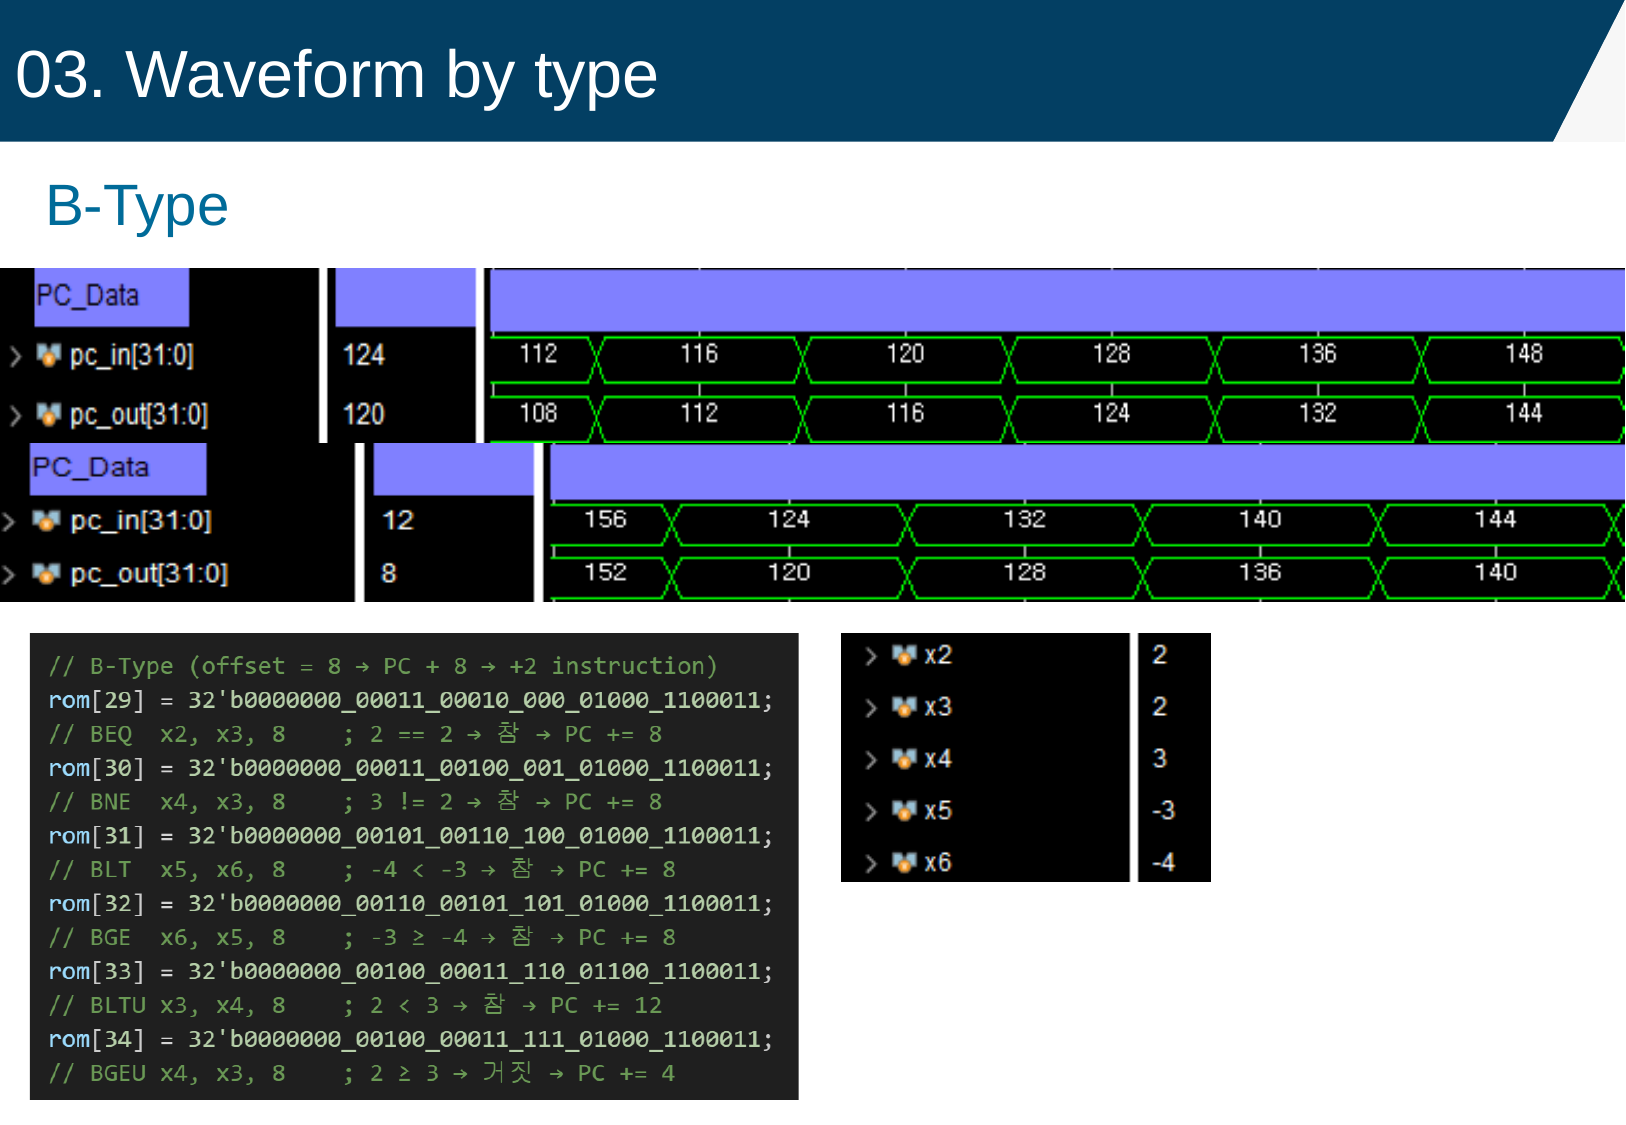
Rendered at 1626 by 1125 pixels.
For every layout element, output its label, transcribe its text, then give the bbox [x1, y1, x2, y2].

text_box B-Type [29, 159, 432, 245]
picture [0, 268, 1625, 603]
picture [29, 633, 799, 1100]
picture [841, 633, 1212, 882]
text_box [0, 0, 1625, 142]
